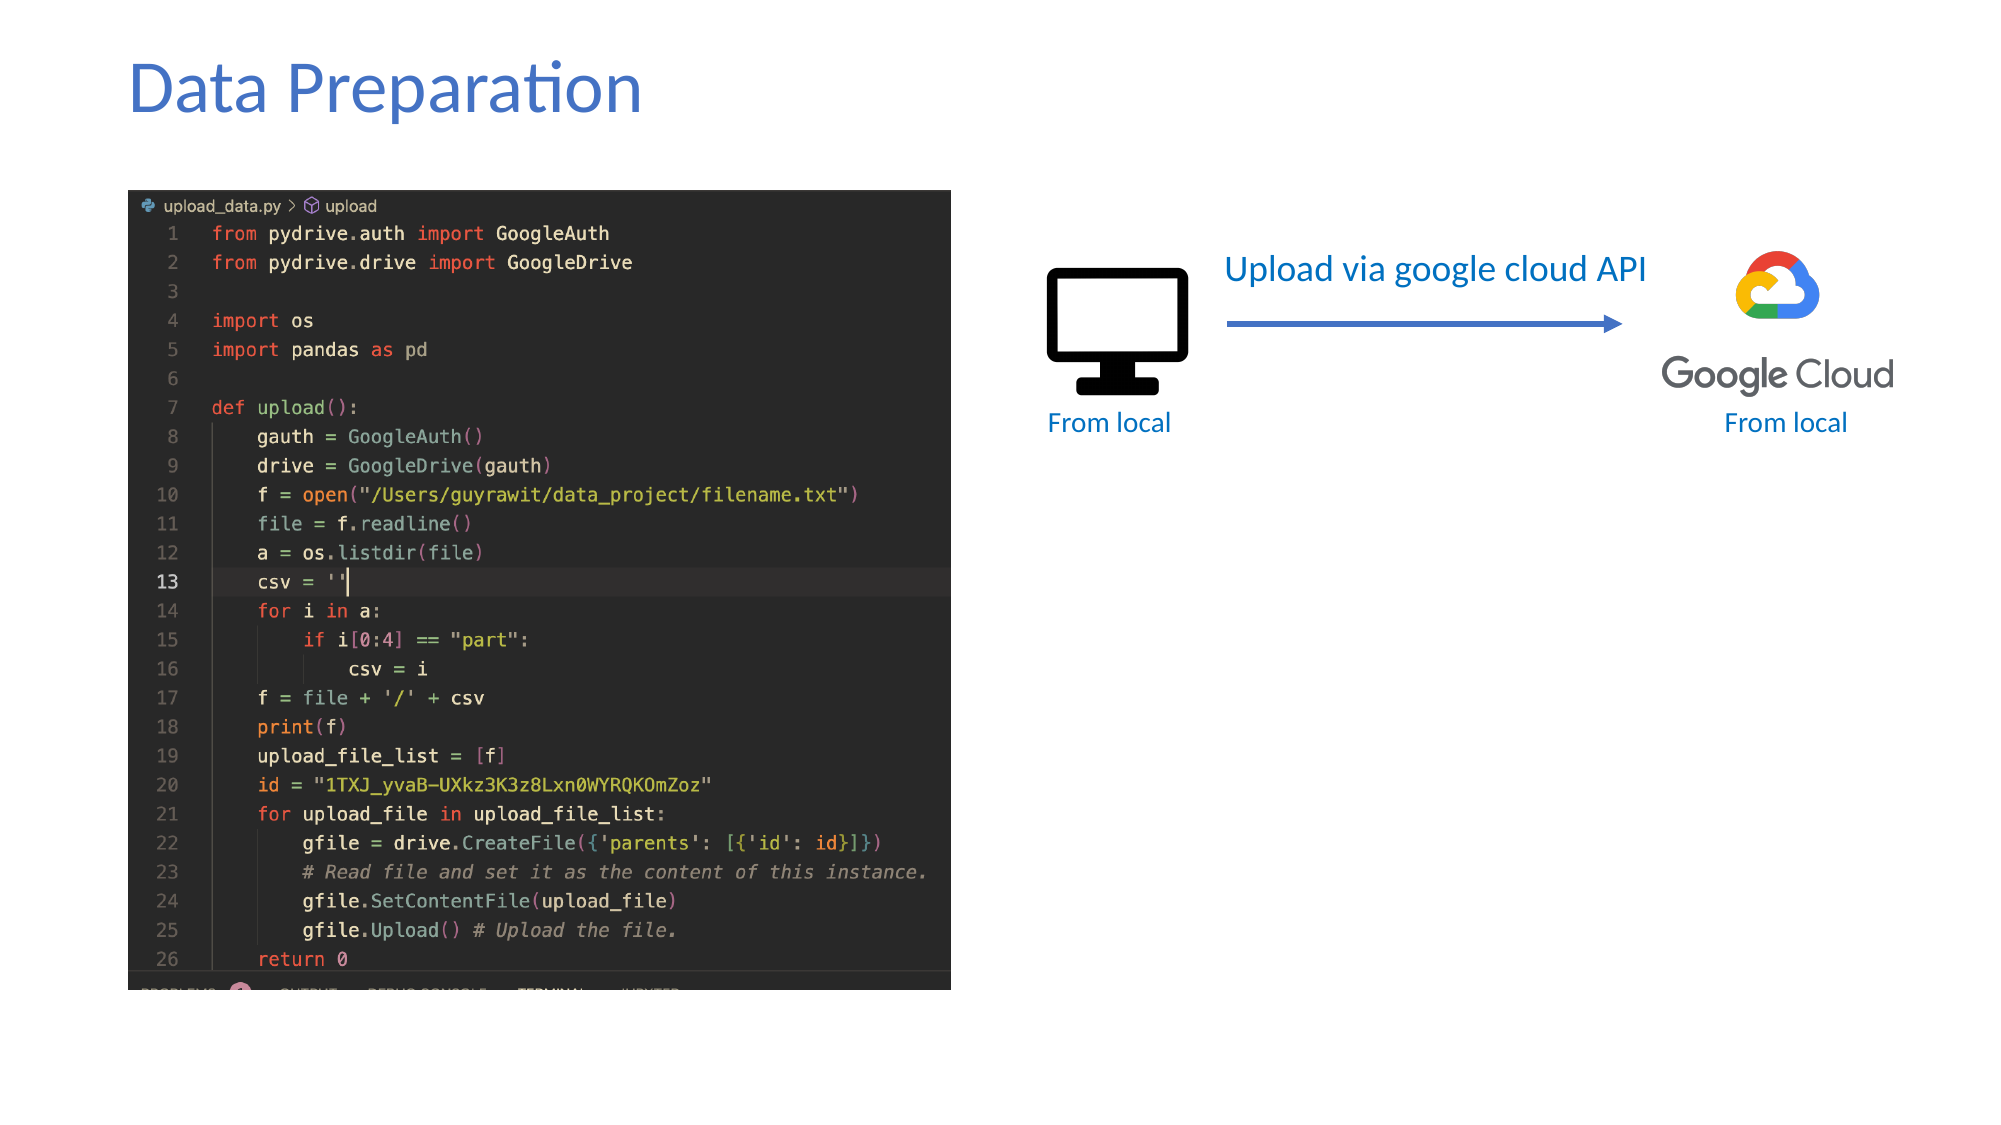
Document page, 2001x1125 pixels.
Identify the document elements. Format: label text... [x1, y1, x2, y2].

picture [128, 190, 951, 990]
text_box From local [1033, 396, 1481, 446]
text_box Data Preparation [113, 29, 660, 135]
text_box From local [1709, 396, 2000, 446]
picture [1045, 266, 1190, 397]
text_box Upload via google cloud API [1209, 236, 2000, 297]
picture [1662, 251, 1893, 397]
